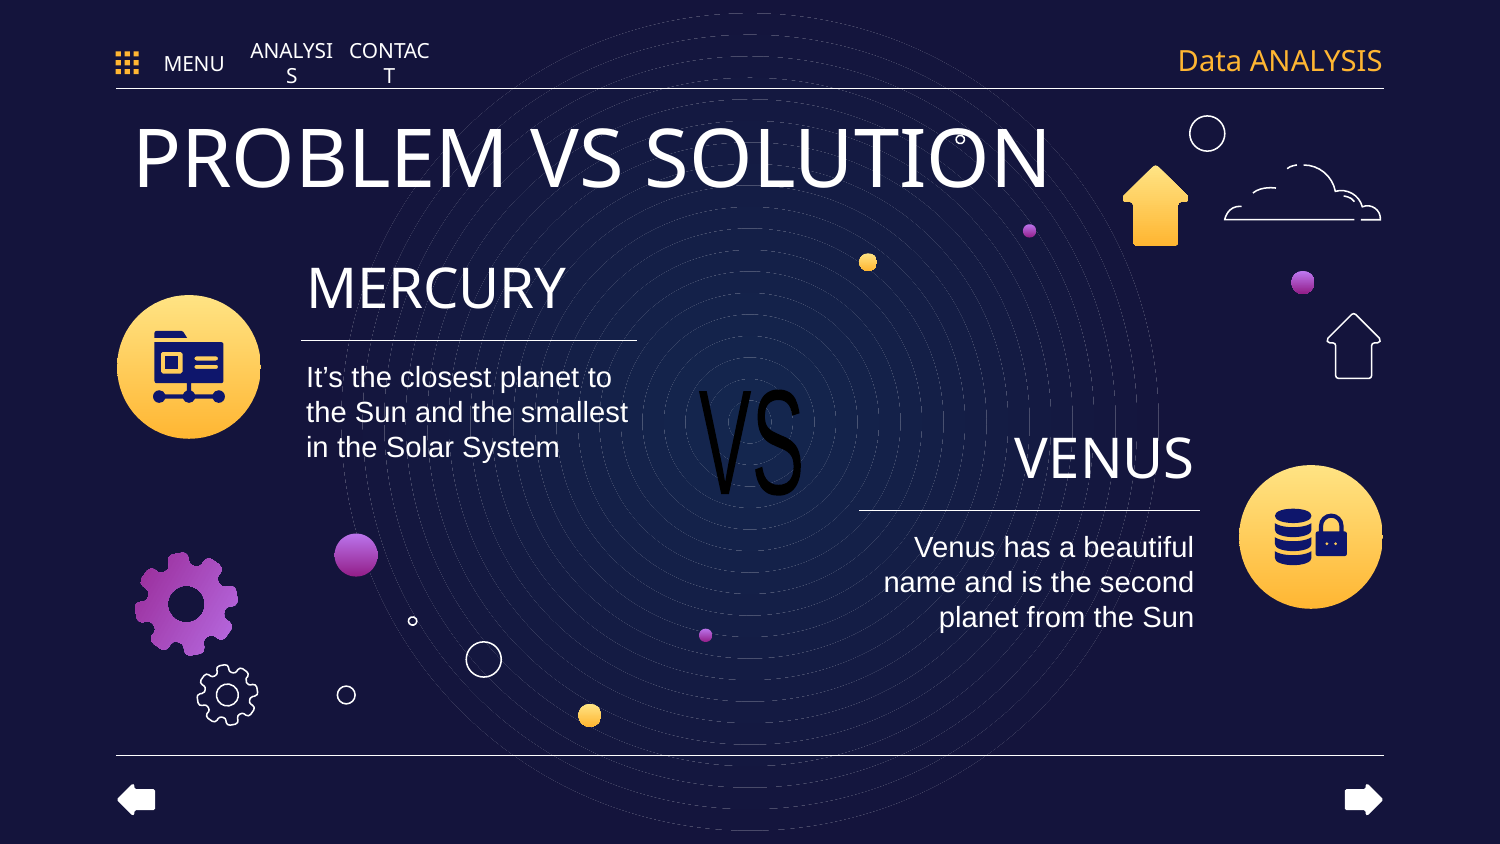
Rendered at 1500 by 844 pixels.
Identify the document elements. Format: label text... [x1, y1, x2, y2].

title MERCURY [290, 237, 657, 311]
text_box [1224, 164, 1382, 221]
text_box ANALYSIS [248, 45, 335, 81]
text_box CONTACT [346, 45, 433, 81]
text_box [699, 628, 713, 642]
text_box Data ANALYSIS [1158, 34, 1383, 85]
text_box [1122, 165, 1189, 246]
text_box [578, 703, 602, 727]
text_box [109, 45, 145, 81]
title VENUS [843, 407, 1210, 481]
text_box [859, 253, 878, 271]
text_box [1327, 313, 1381, 379]
text_box [1239, 465, 1383, 609]
subtitle It’s the closest planet to the Sun and the smallest in the Solar System [290, 343, 657, 472]
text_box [115, 50, 139, 75]
text_box MENU [151, 45, 237, 81]
text_box [1344, 784, 1383, 816]
text_box [1291, 270, 1315, 294]
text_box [1274, 508, 1348, 566]
subtitle Venus has a beautiful name and is the second planet from the Sun [843, 513, 1210, 642]
text_box [135, 552, 238, 656]
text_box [152, 330, 226, 404]
text_box [197, 664, 258, 726]
text_box [1022, 224, 1037, 238]
text_box [117, 784, 156, 816]
text_box [334, 533, 378, 577]
text_box [117, 295, 261, 439]
title PROBLEM VS SOLUTION [117, 90, 1383, 191]
